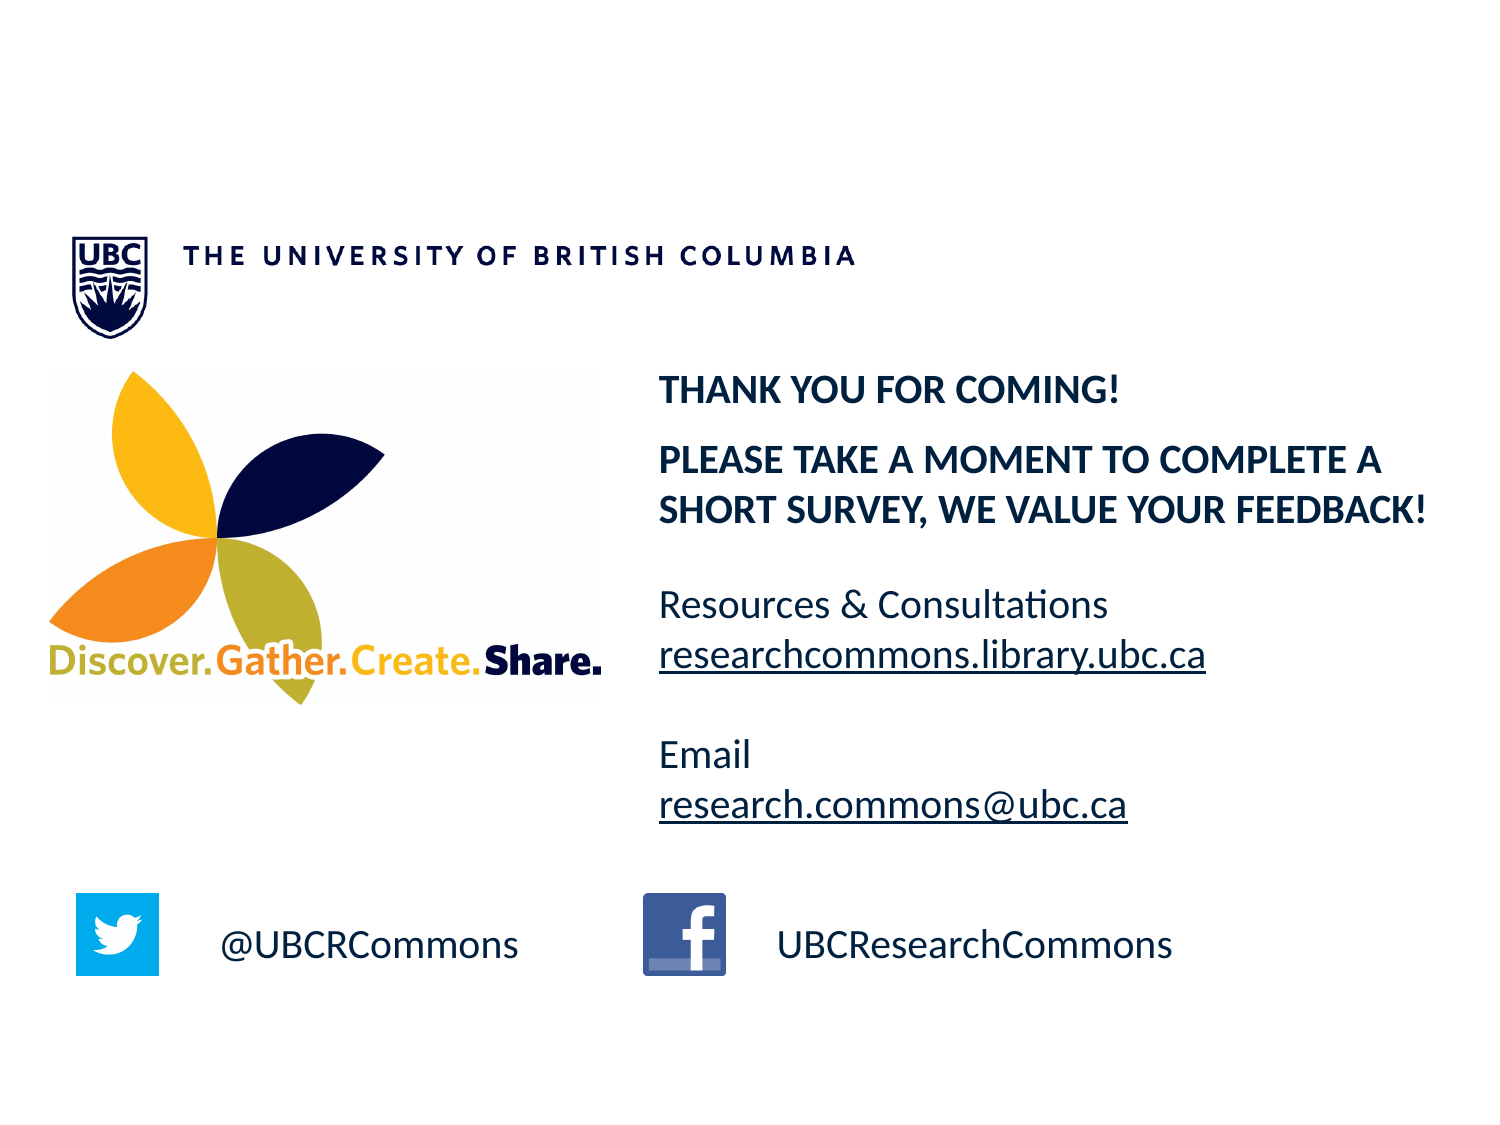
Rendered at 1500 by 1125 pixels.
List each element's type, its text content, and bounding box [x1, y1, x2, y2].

picture [643, 892, 726, 976]
text_box UBCResearchCommons [761, 908, 1310, 976]
picture [72, 236, 855, 339]
text_box THANK YOU FOR COMING! PLEASE TAKE A MOMENT TO COMPLETE A SHORT SURVEY, WE VALUE YOUR FEEDBACK! Resources & Consultations researchcommons.library.ubc.ca Email research.commons@ubc.ca [643, 353, 1471, 819]
text_box @UBCRCommons [205, 908, 629, 976]
picture [49, 370, 601, 705]
picture [96, 915, 139, 954]
